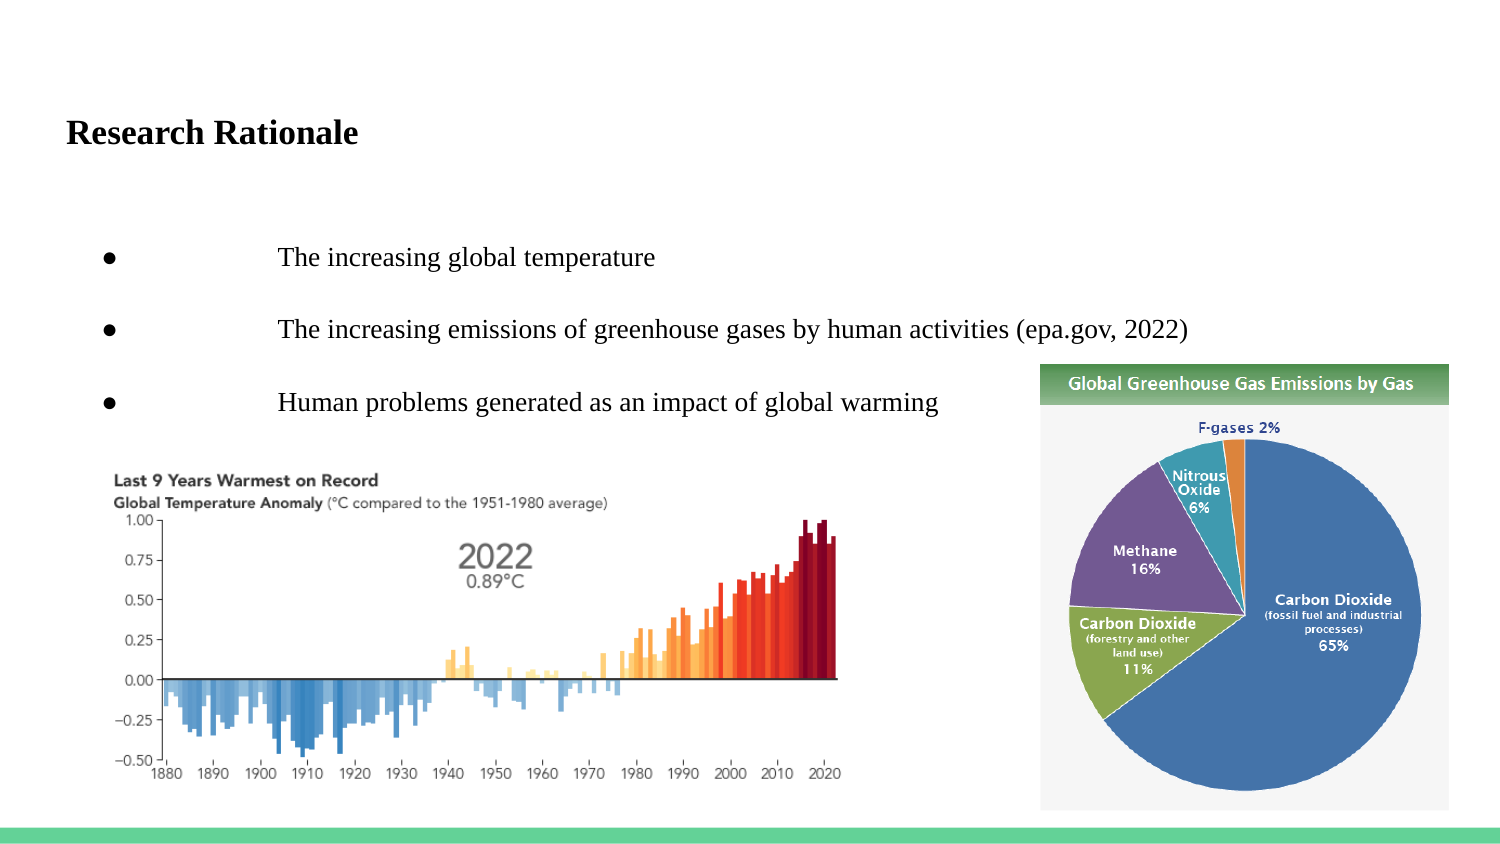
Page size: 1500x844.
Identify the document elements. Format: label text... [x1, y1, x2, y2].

title Research Rationale [51, 72, 1449, 167]
list ● The increasing global temperature ● The increasing emissions of greenhouse gases by human activities (epa.gov, 2022) ● Human problems generated as an impact of global warming [51, 207, 1205, 470]
picture [99, 468, 879, 794]
picture [1040, 364, 1450, 811]
